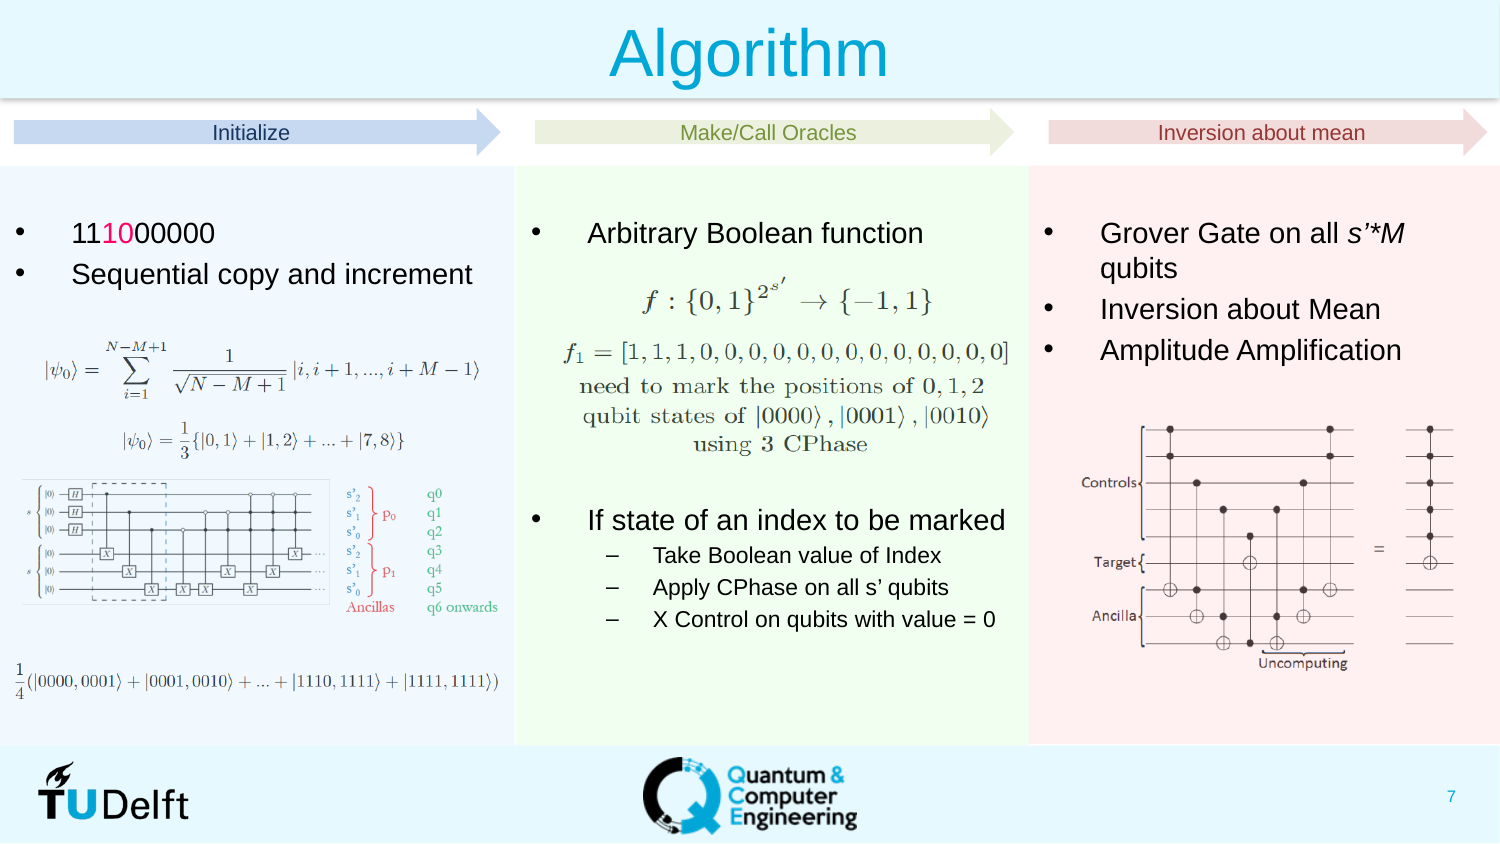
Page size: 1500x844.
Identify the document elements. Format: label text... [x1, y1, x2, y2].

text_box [515, 165, 1027, 746]
text_box Inversion about mean [1046, 106, 1490, 159]
text_box Initialize [11, 106, 503, 159]
text_box Algorithm [0, 0, 1500, 100]
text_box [0, 165, 515, 746]
picture [643, 757, 857, 835]
text_box Make/Call Oracles [532, 106, 1017, 159]
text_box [1028, 165, 1500, 745]
picture [24, 757, 202, 833]
